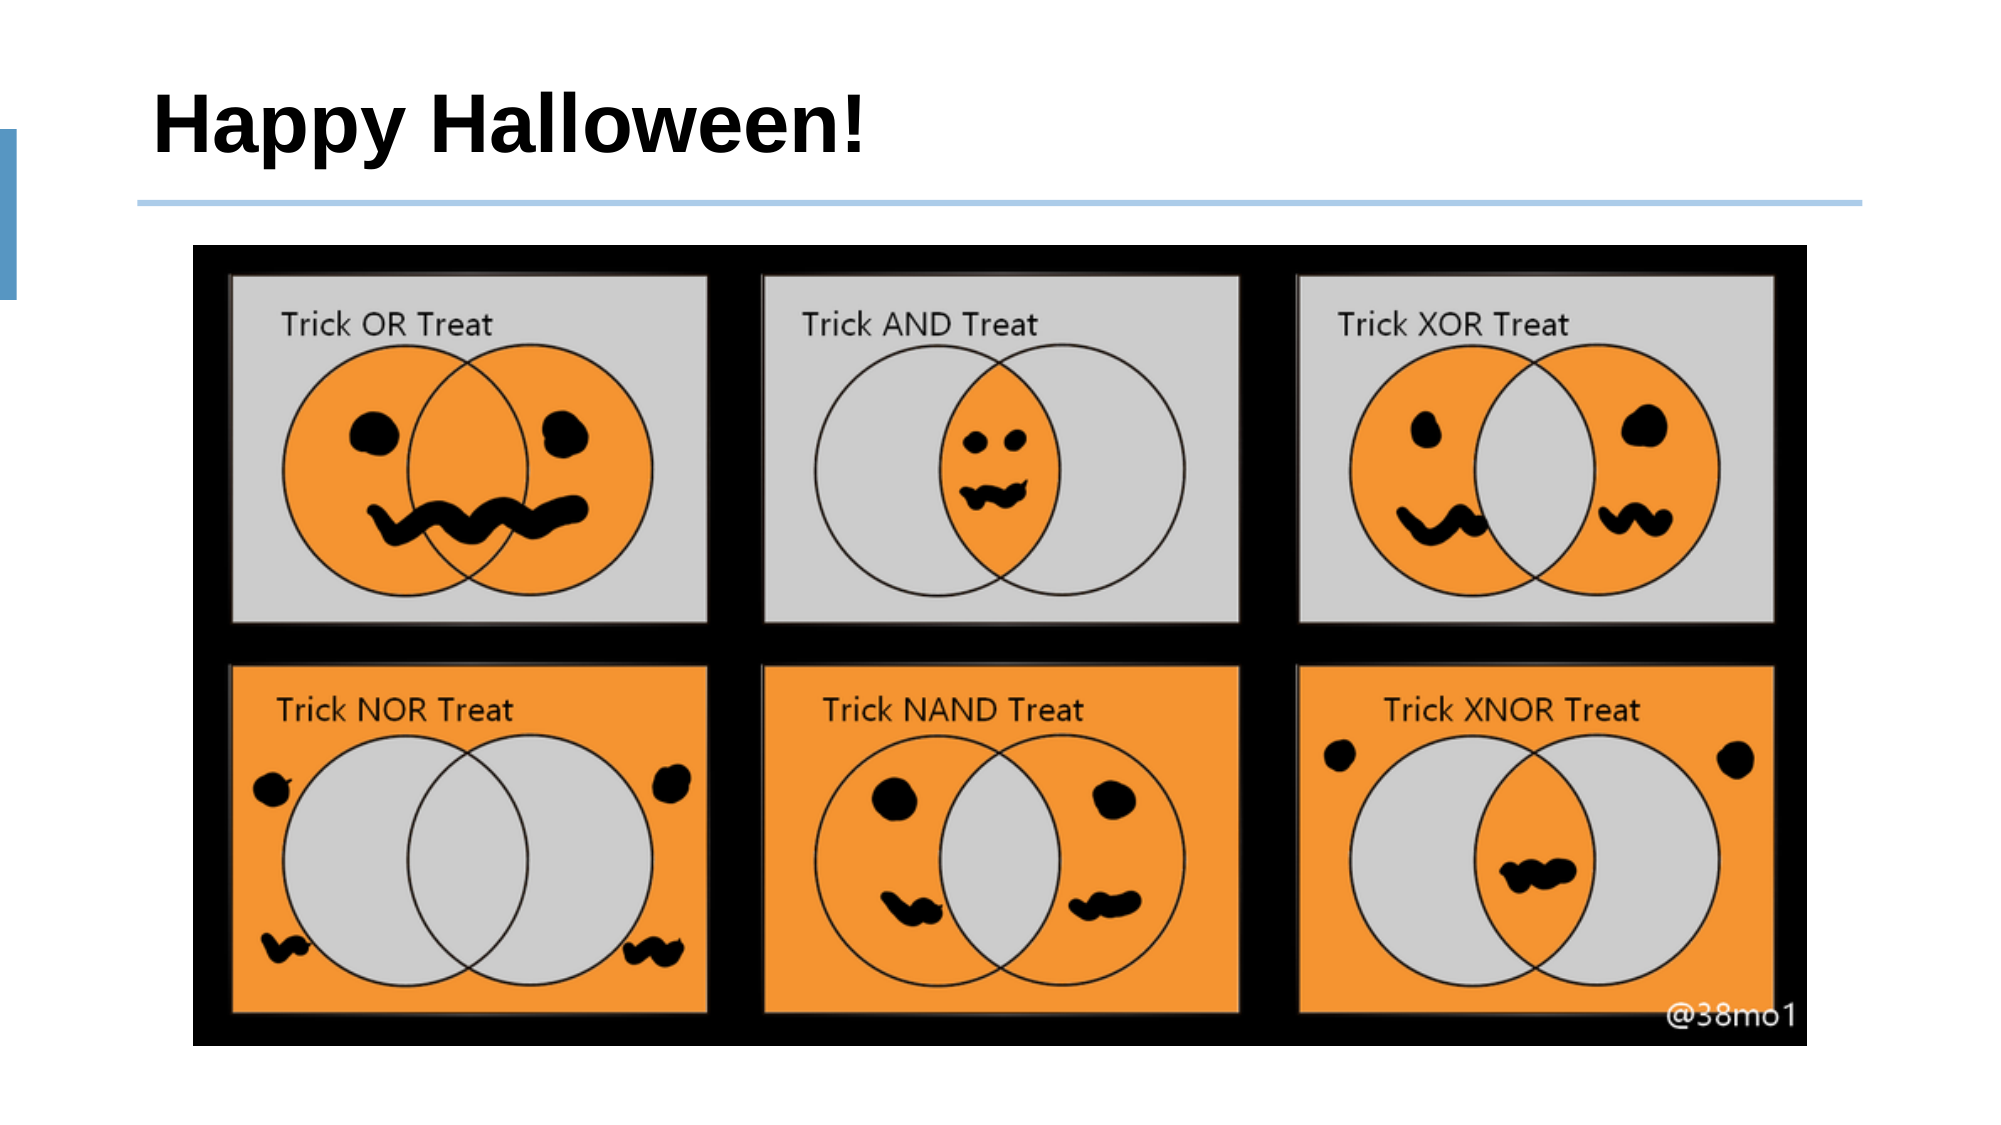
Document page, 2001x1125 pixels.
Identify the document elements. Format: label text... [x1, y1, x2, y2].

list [193, 245, 1807, 1046]
title Happy Halloween! [137, 42, 1863, 208]
